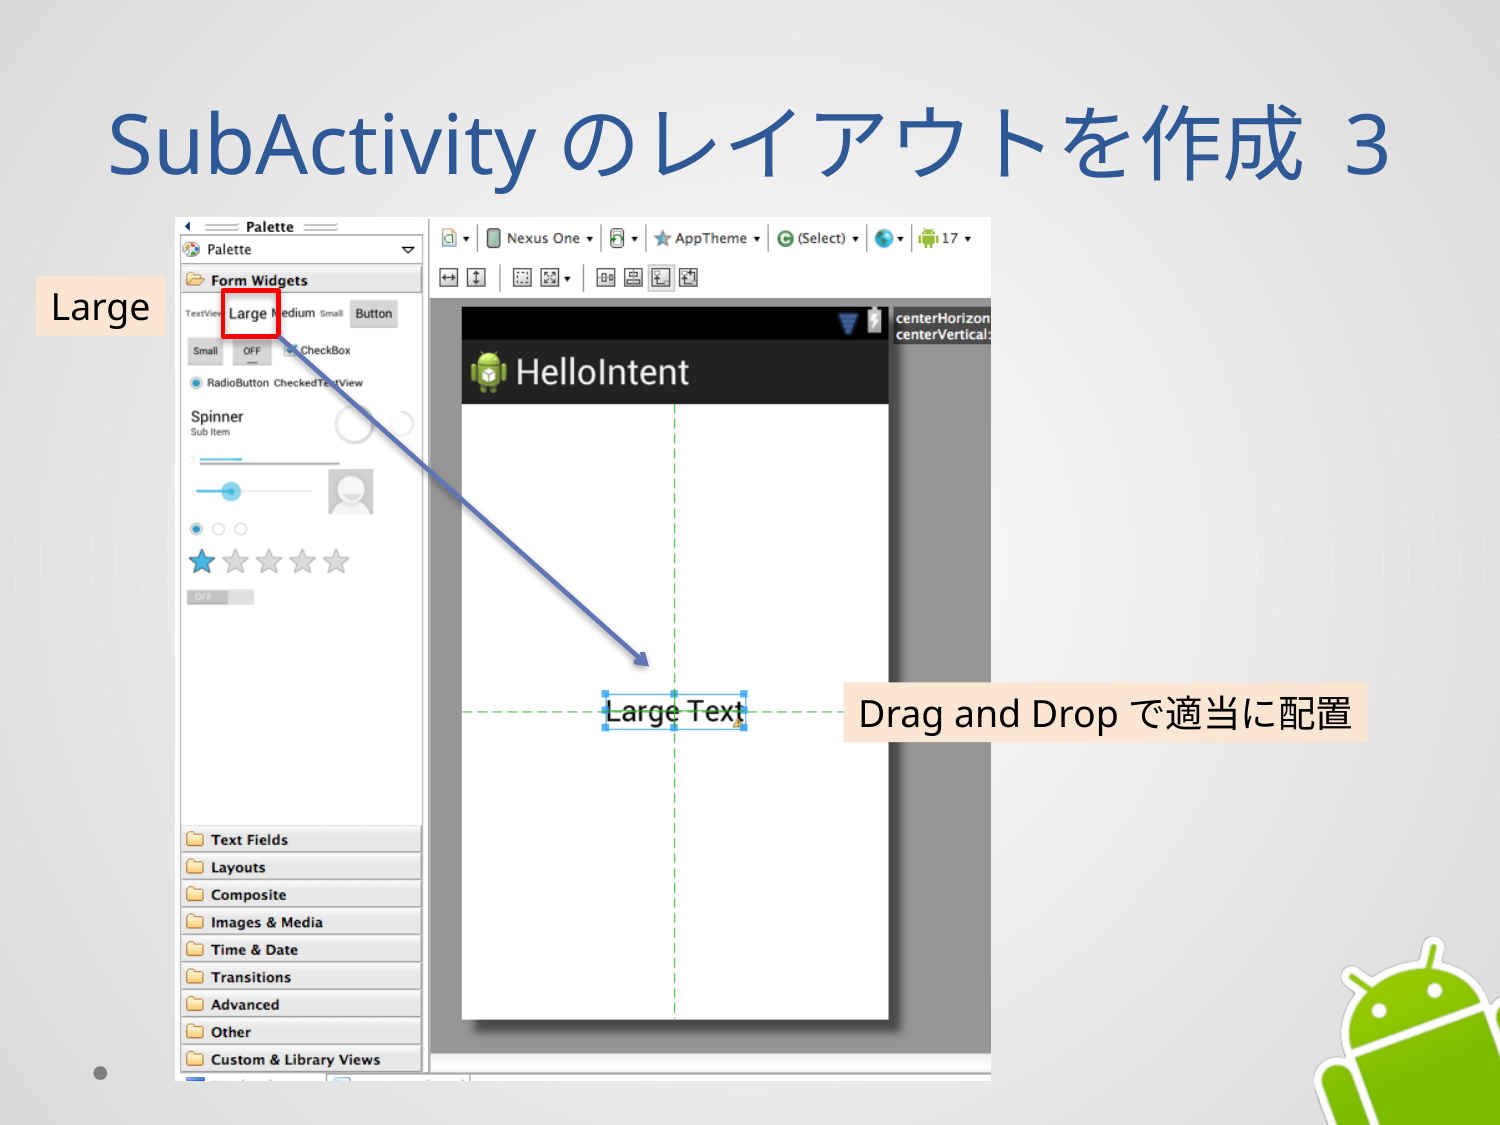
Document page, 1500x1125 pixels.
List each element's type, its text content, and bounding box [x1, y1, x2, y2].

text_box Large [35, 275, 166, 336]
title SubActivityのレイアウトを作成 3 [75, 0, 1425, 263]
text_box Drag and Dropで適当に配置 [995, 682, 1368, 743]
picture [174, 217, 991, 1081]
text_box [278, 336, 650, 667]
